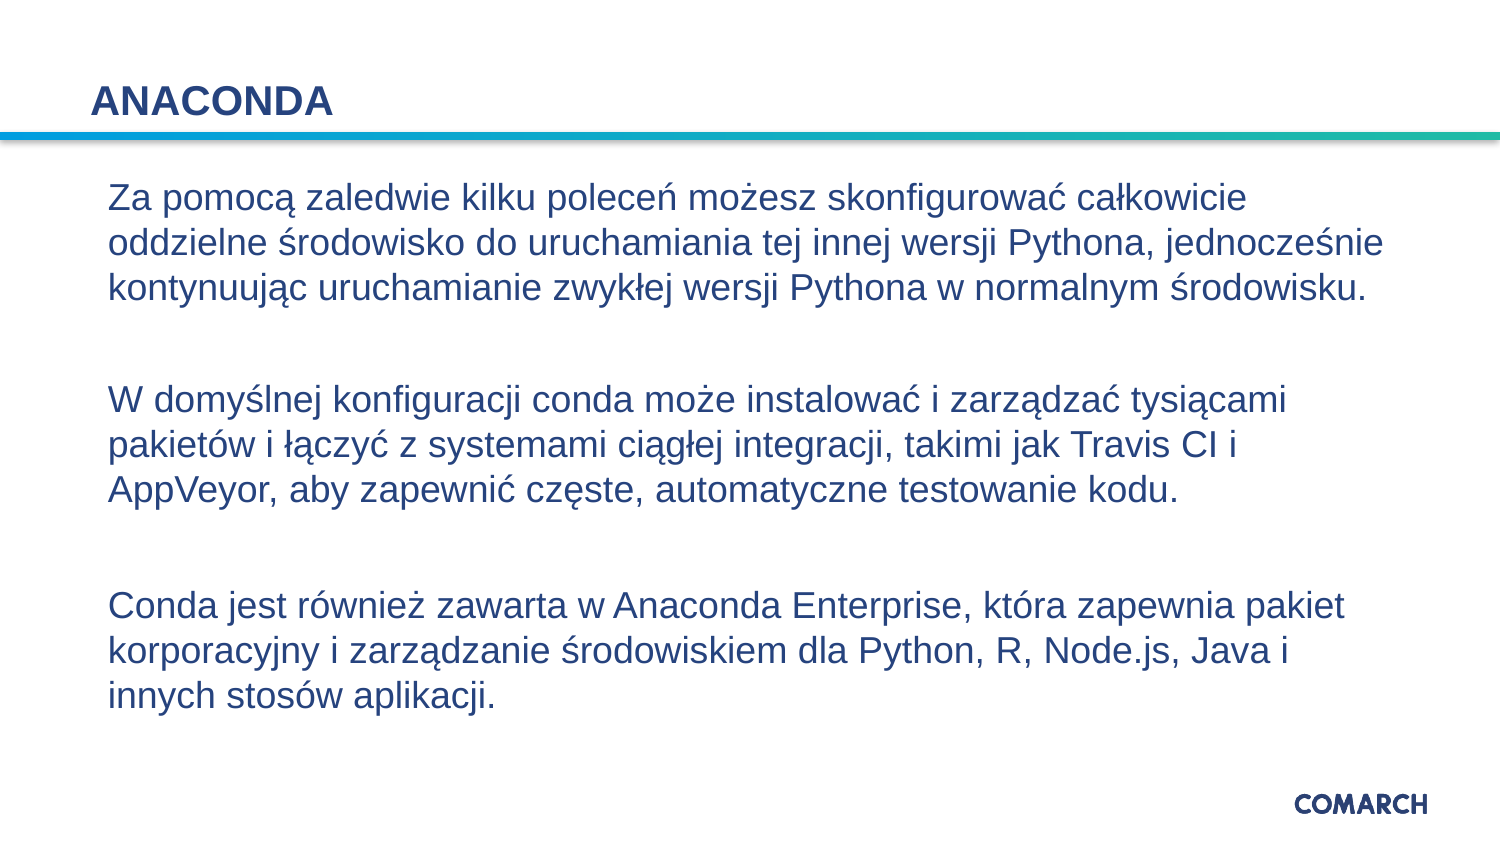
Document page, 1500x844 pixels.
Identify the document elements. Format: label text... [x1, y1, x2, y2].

title ANACONDA [75, 19, 1425, 132]
picture [1294, 793, 1427, 814]
text_box Za pomocą zaledwie kilku poleceń możesz skonfigurować całkowicie oddzielne środowisko do uruchamiania tej innej wersji Pythona, jednocześnie kontynuując uruchamianie zwykłej wersji Pythona w normalnym środowisku. [93, 165, 1415, 316]
text_box W domyślnej konfiguracji conda może instalować i zarządzać tysiącami pakietów i łączyć z systemami ciągłej integracji, takimi jak Travis CI i AppVeyor, aby zapewnić częste, automatyczne testowanie kodu. [93, 367, 1316, 562]
text_box Conda jest również zawarta w Anaconda Enterprise, która zapewnia pakiet korporacyjny i zarządzanie środowiskiem dla Python, R, Node.js, Java i innych stosów aplikacji. [93, 573, 1415, 724]
